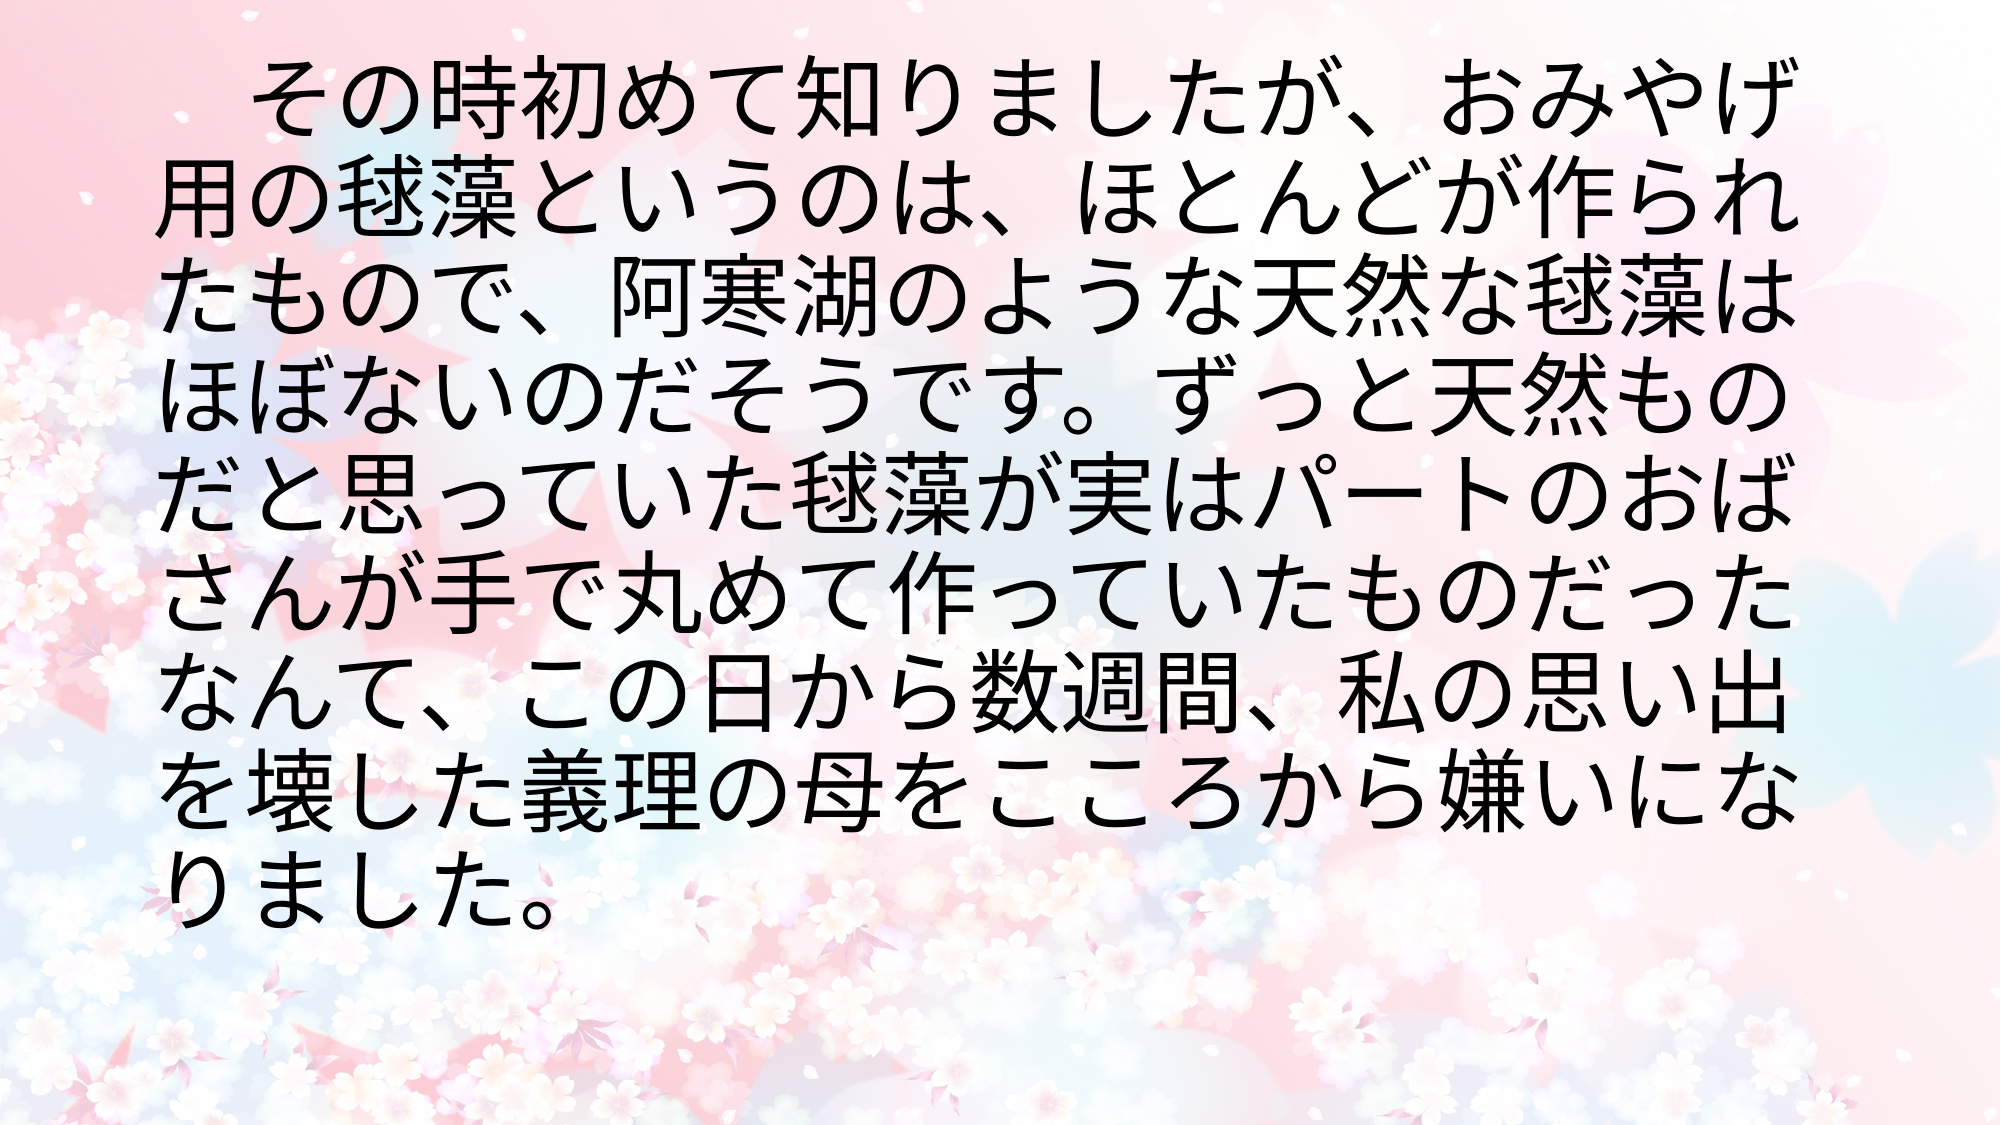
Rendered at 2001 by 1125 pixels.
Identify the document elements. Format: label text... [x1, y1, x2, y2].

list その時初めて知りましたが、おみやげ用の毬藻というのは、ほとんどが作られたもので、阿寒湖のような天然な毬藻はほぼないのだそうです。ずっと天然ものだと思っていた毬藻が実はパートのおばさんが手で丸めて作っていたものだったなんて、この日から数週間、私の思い出を壊した義理の母をこころから嫌いになりました。 [137, 46, 1863, 957]
